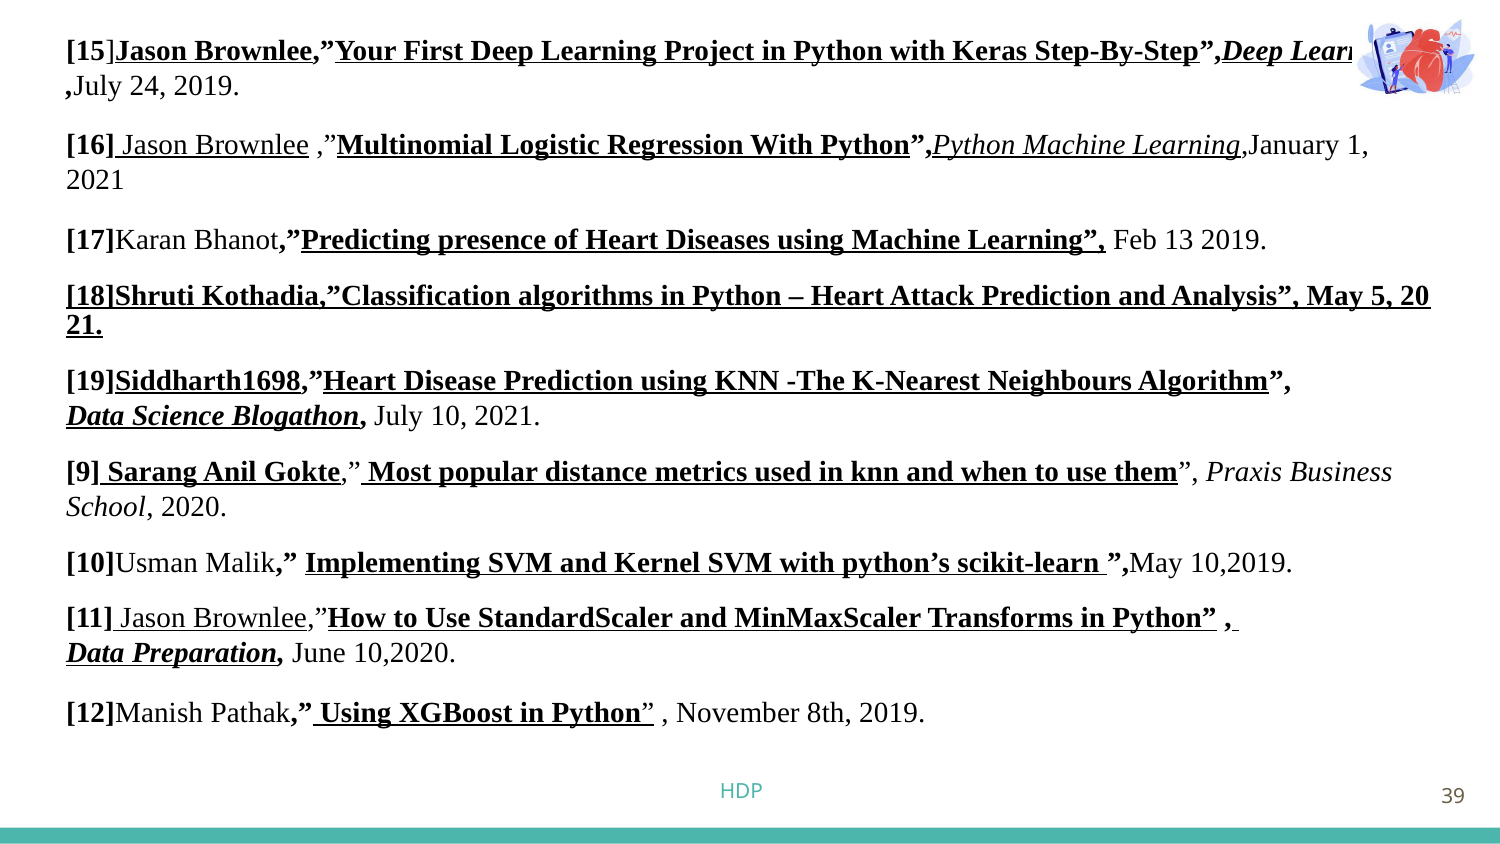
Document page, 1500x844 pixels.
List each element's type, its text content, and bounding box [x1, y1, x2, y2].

picture [1352, 15, 1481, 101]
list [15]Jason Brownlee,”Your First Deep Learning Project in Python with Keras Step-By-Step”,Deep Learning,July 24, 2019. [16] Jason Brownlee ,”Multinomial Logistic Regression With Python”,Python Machine Learning,January 1, 2021 [17]Karan Bhanot,”Predicting presence of Heart Diseases using Machine Learning”, Feb 13 2019. [18]Shruti Kothadia,”Classification algorithms in Python – Heart Attack Prediction and Analysis”, May 5, 2021. [19]Siddharth1698,”Heart Disease Prediction using KNN -The K-Nearest Neighbours Algorithm”,Data Science Blogathon, July 10, 2021. [9] Sarang Anil Gokte,” Most popular distance metrics used in knn and when to use them”, Praxis Business School, 2020. [10]Usman Malik,” Implementing SVM and Kernel SVM with python’s scikit-learn ”,May 10,2019. [11] Jason Brownlee,”How to Use StandardScaler and MinMaxScaler Transforms in Python” , Data Preparation, June 10,2020. [12]Manish Pathak,” Using XGBoost in Python” , November 8th, 2019. [51, 15, 1449, 791]
text_box HDP [495, 765, 988, 816]
slide_number 39 [1389, 764, 1480, 830]
